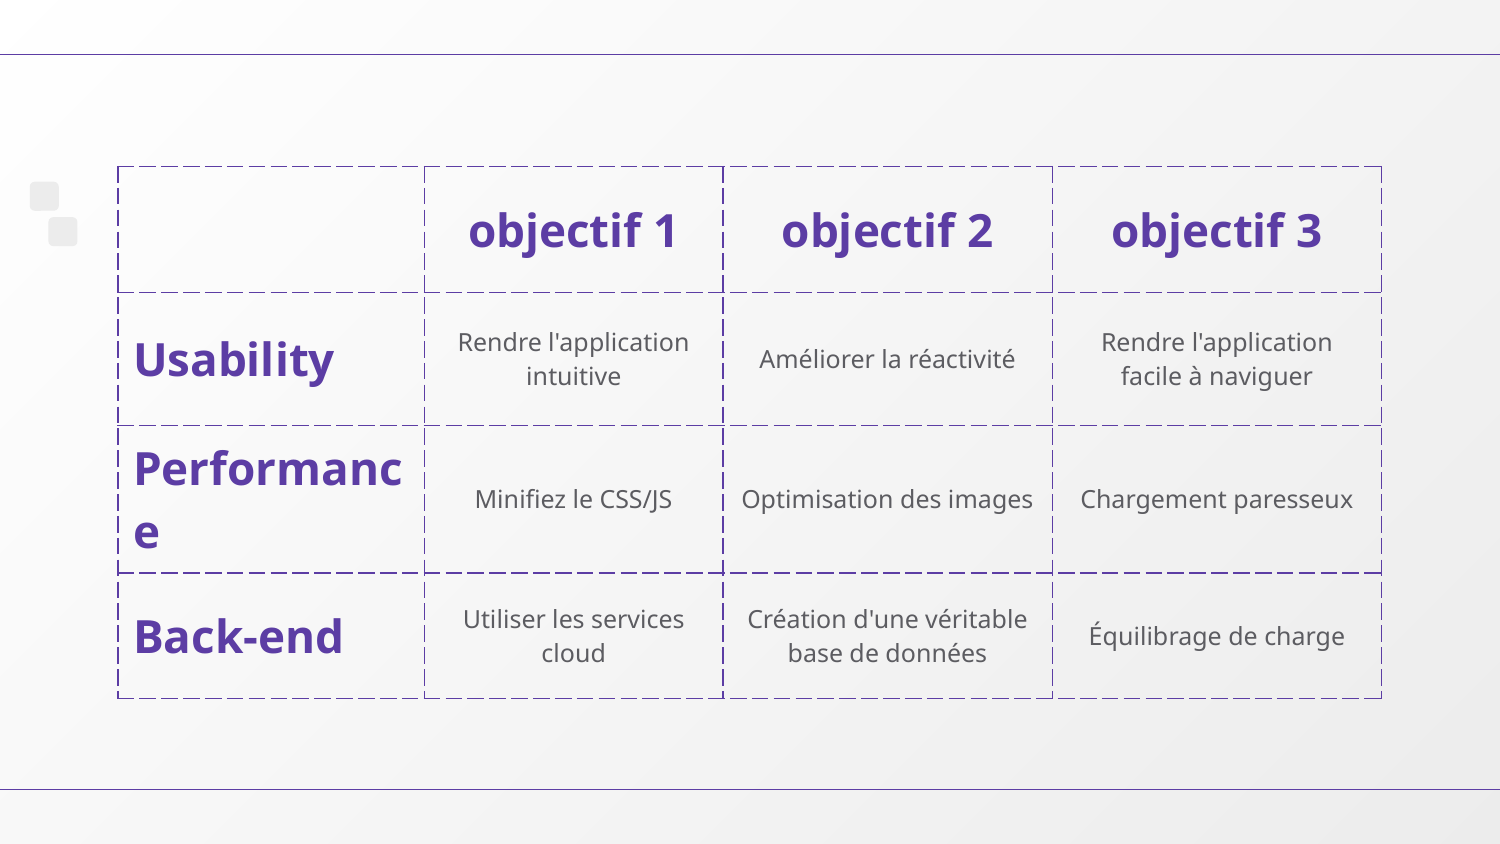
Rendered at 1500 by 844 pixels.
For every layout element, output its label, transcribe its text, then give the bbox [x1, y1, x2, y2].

table_cell Rendre l'application intuitive [425, 292, 723, 425]
table_cell Performance [118, 425, 425, 573]
table_cell Équilibrage de charge [1052, 573, 1382, 699]
table_cell Minifiez le CSS/JS [425, 425, 723, 573]
table_cell Back-end [118, 573, 425, 699]
table_cell Utiliser les services cloud [425, 573, 723, 699]
table_header objectif 2 [723, 167, 1052, 292]
table_cell Optimisation des images [723, 425, 1052, 573]
table_cell Chargement paresseux [1052, 425, 1382, 573]
table_cell Création d'une véritable base de données [723, 573, 1052, 699]
table_cell Améliorer la réactivité [723, 292, 1052, 425]
table_header [118, 167, 425, 292]
table_cell Usability [118, 292, 425, 425]
table_header objectif 1 [425, 167, 723, 292]
table_cell Rendre l'application facile à naviguer [1052, 292, 1382, 425]
table_header objectif 3 [1052, 167, 1382, 292]
